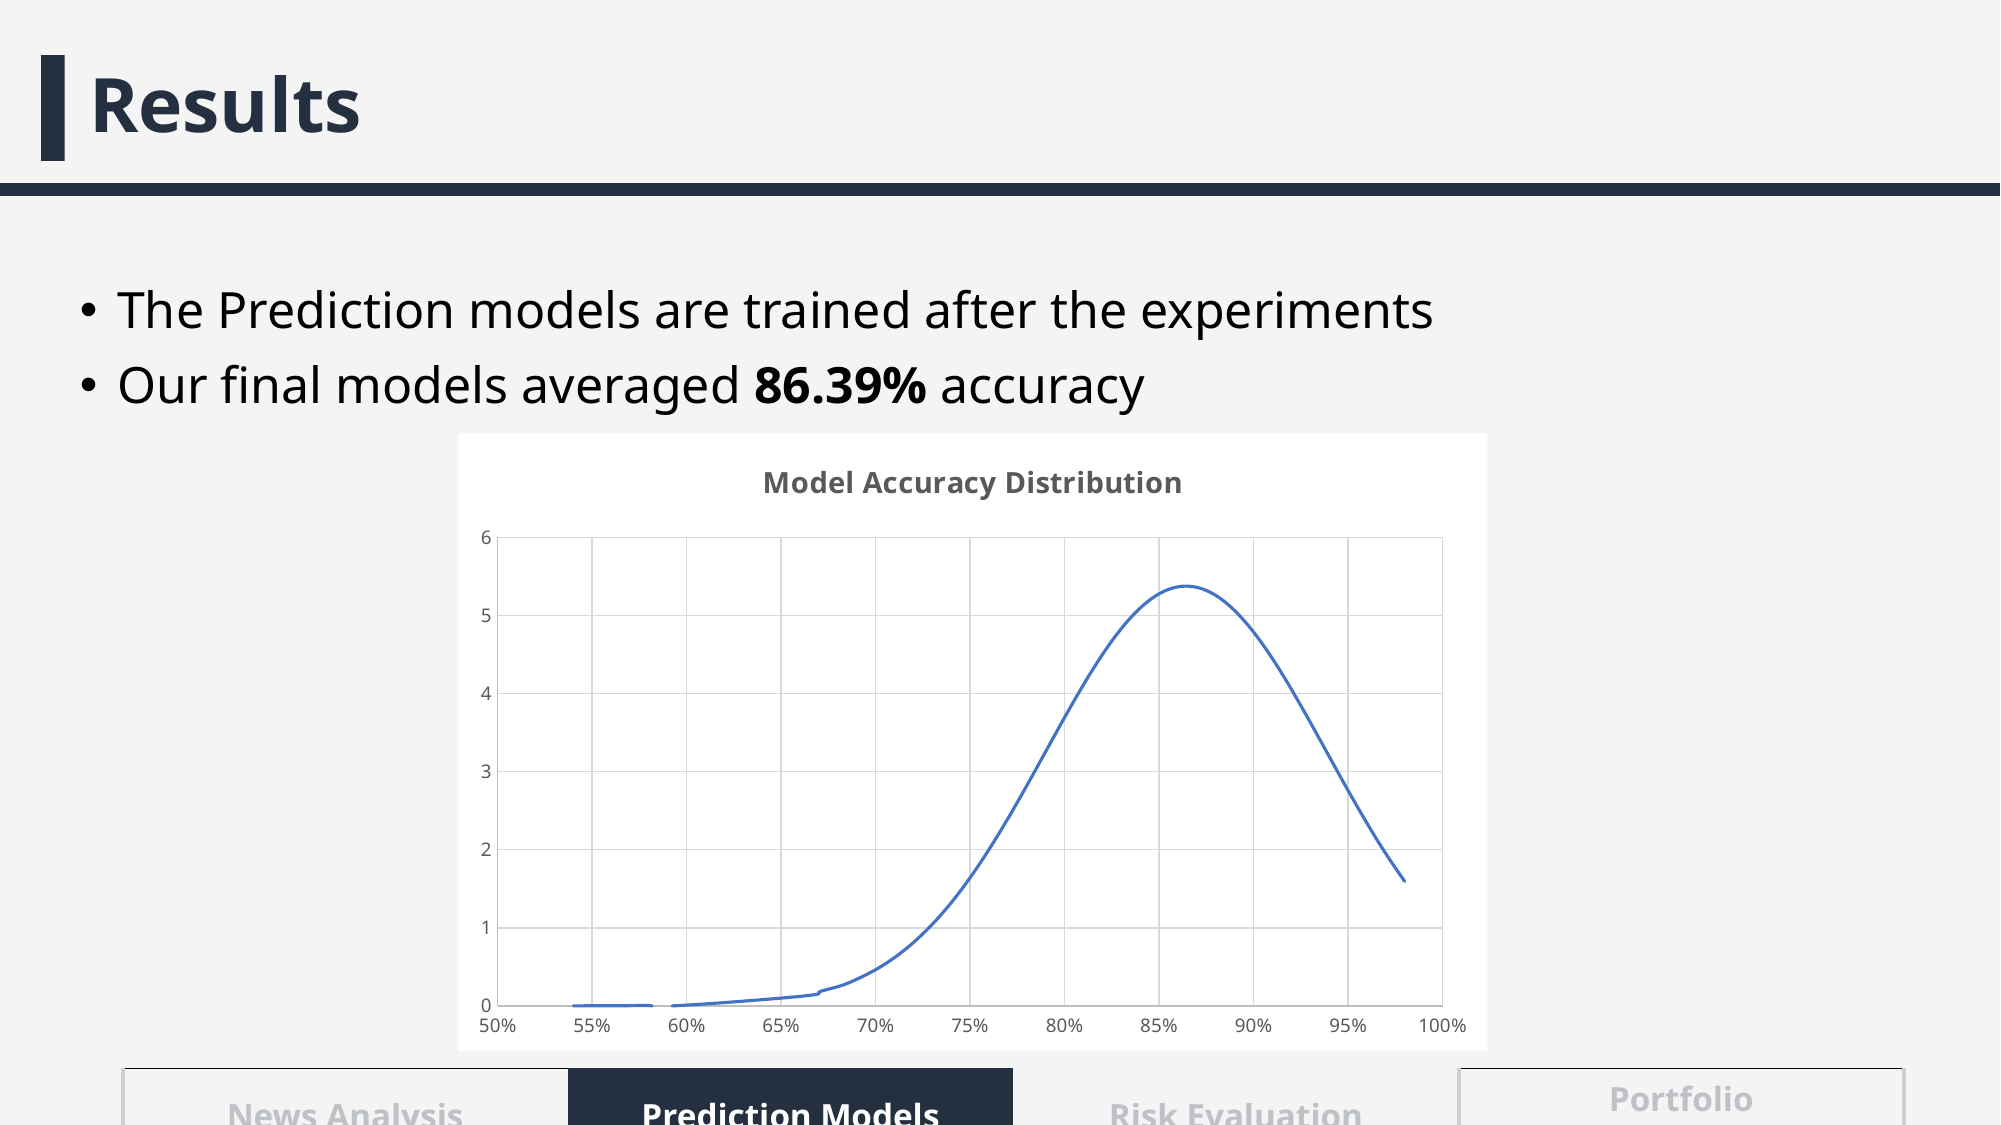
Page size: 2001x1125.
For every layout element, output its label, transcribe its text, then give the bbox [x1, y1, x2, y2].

list The Prediction models are trained after the experiments Our final models averaged 86.39% accuracy [64, 277, 1936, 1022]
chart [458, 433, 1488, 1051]
title Results [74, 59, 1800, 157]
